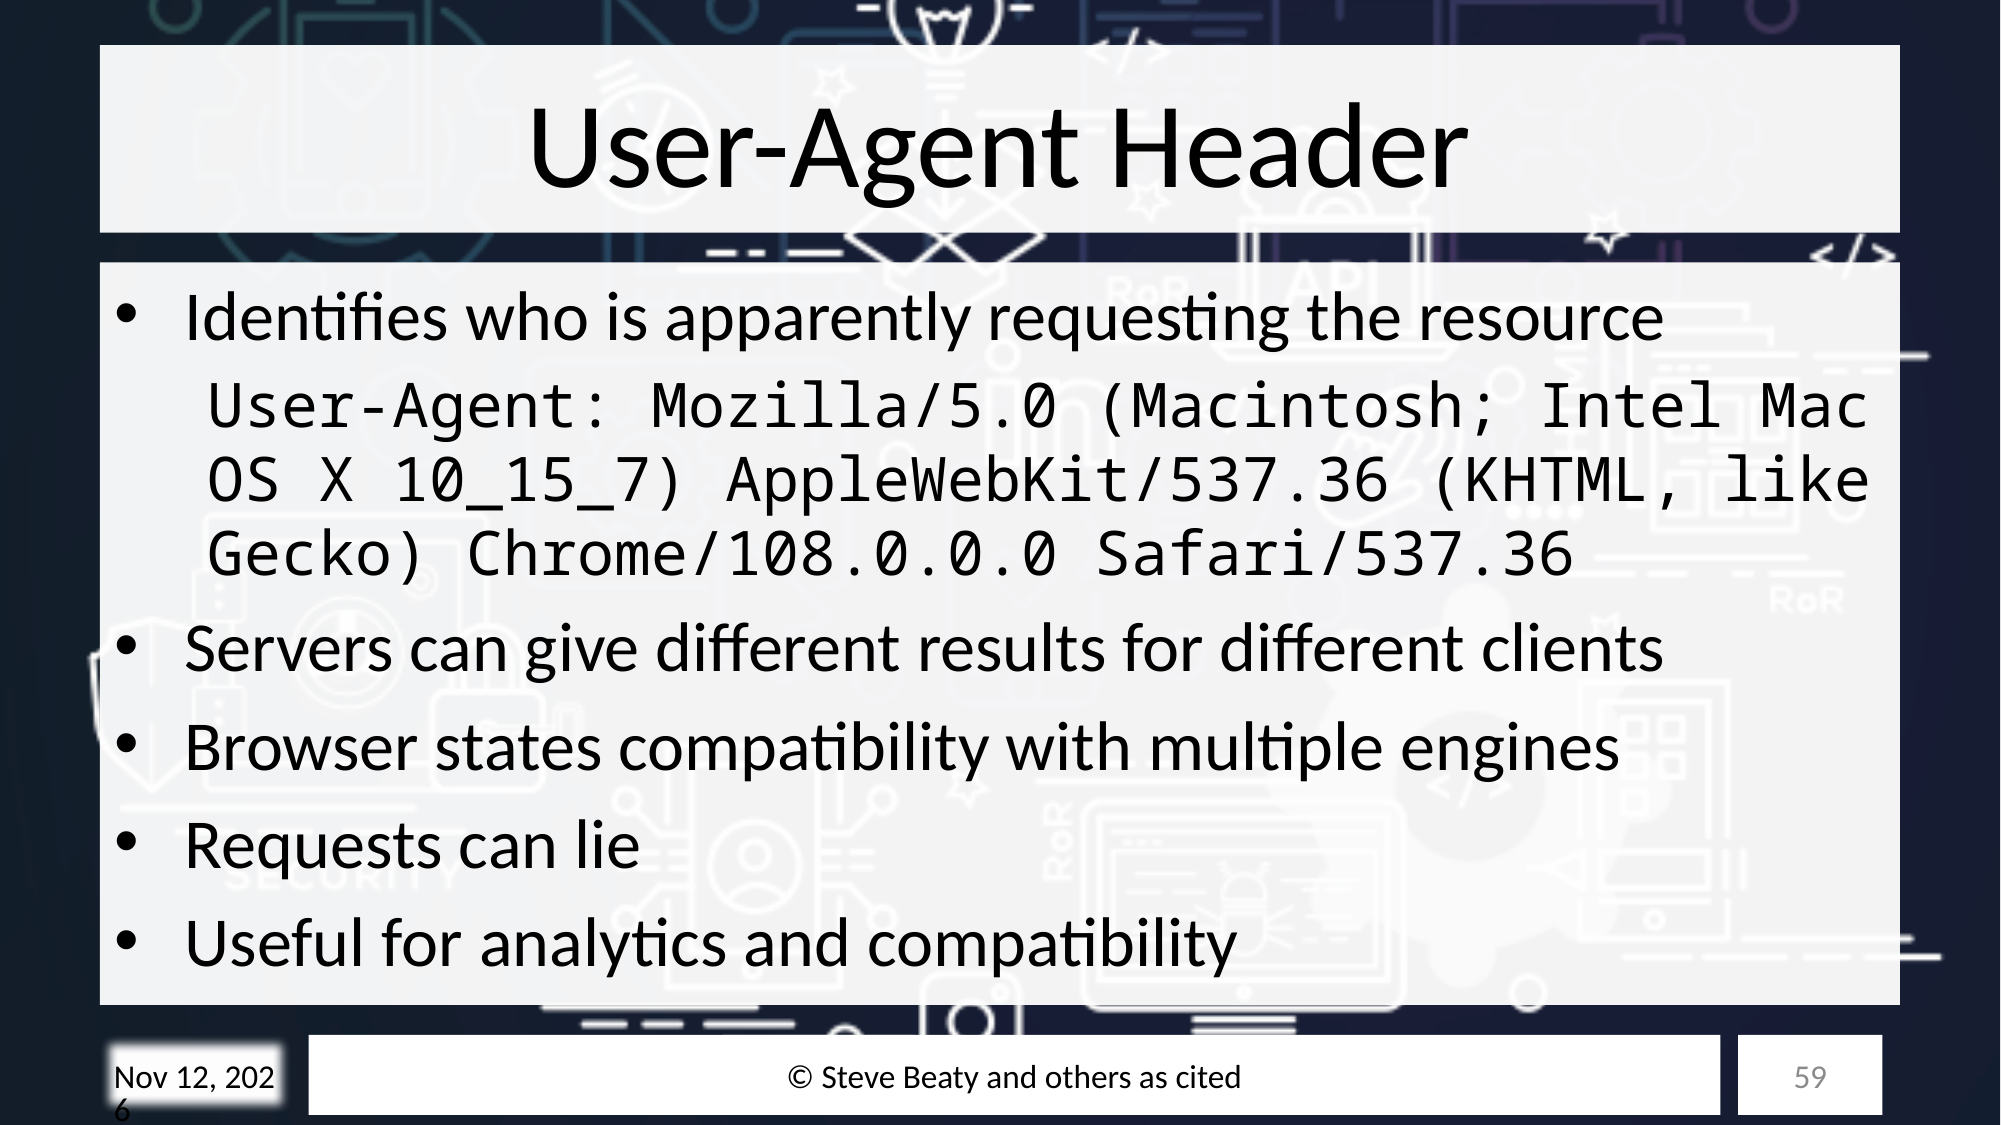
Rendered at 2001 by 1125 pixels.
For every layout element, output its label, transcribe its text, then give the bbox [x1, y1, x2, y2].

picture [0, 0, 2001, 1125]
list Identifies who is apparently requesting the resource User-Agent: Mozilla/5.0 (Macintosh; Intel Mac OS X 10_15_7) AppleWebKit/537.36 (KHTML, like Gecko) Chrome/108.0.0.0 Safari/537.36 Servers can give different results for different clients Browser states compatibility with multiple engines Requests can lie Useful for analytics and compatibility [99, 262, 1900, 1005]
slide_number 59 [1738, 1034, 1883, 1115]
footer © Steve Beaty and others as cited [308, 1034, 1721, 1115]
title User-Agent Header [99, 45, 1900, 233]
